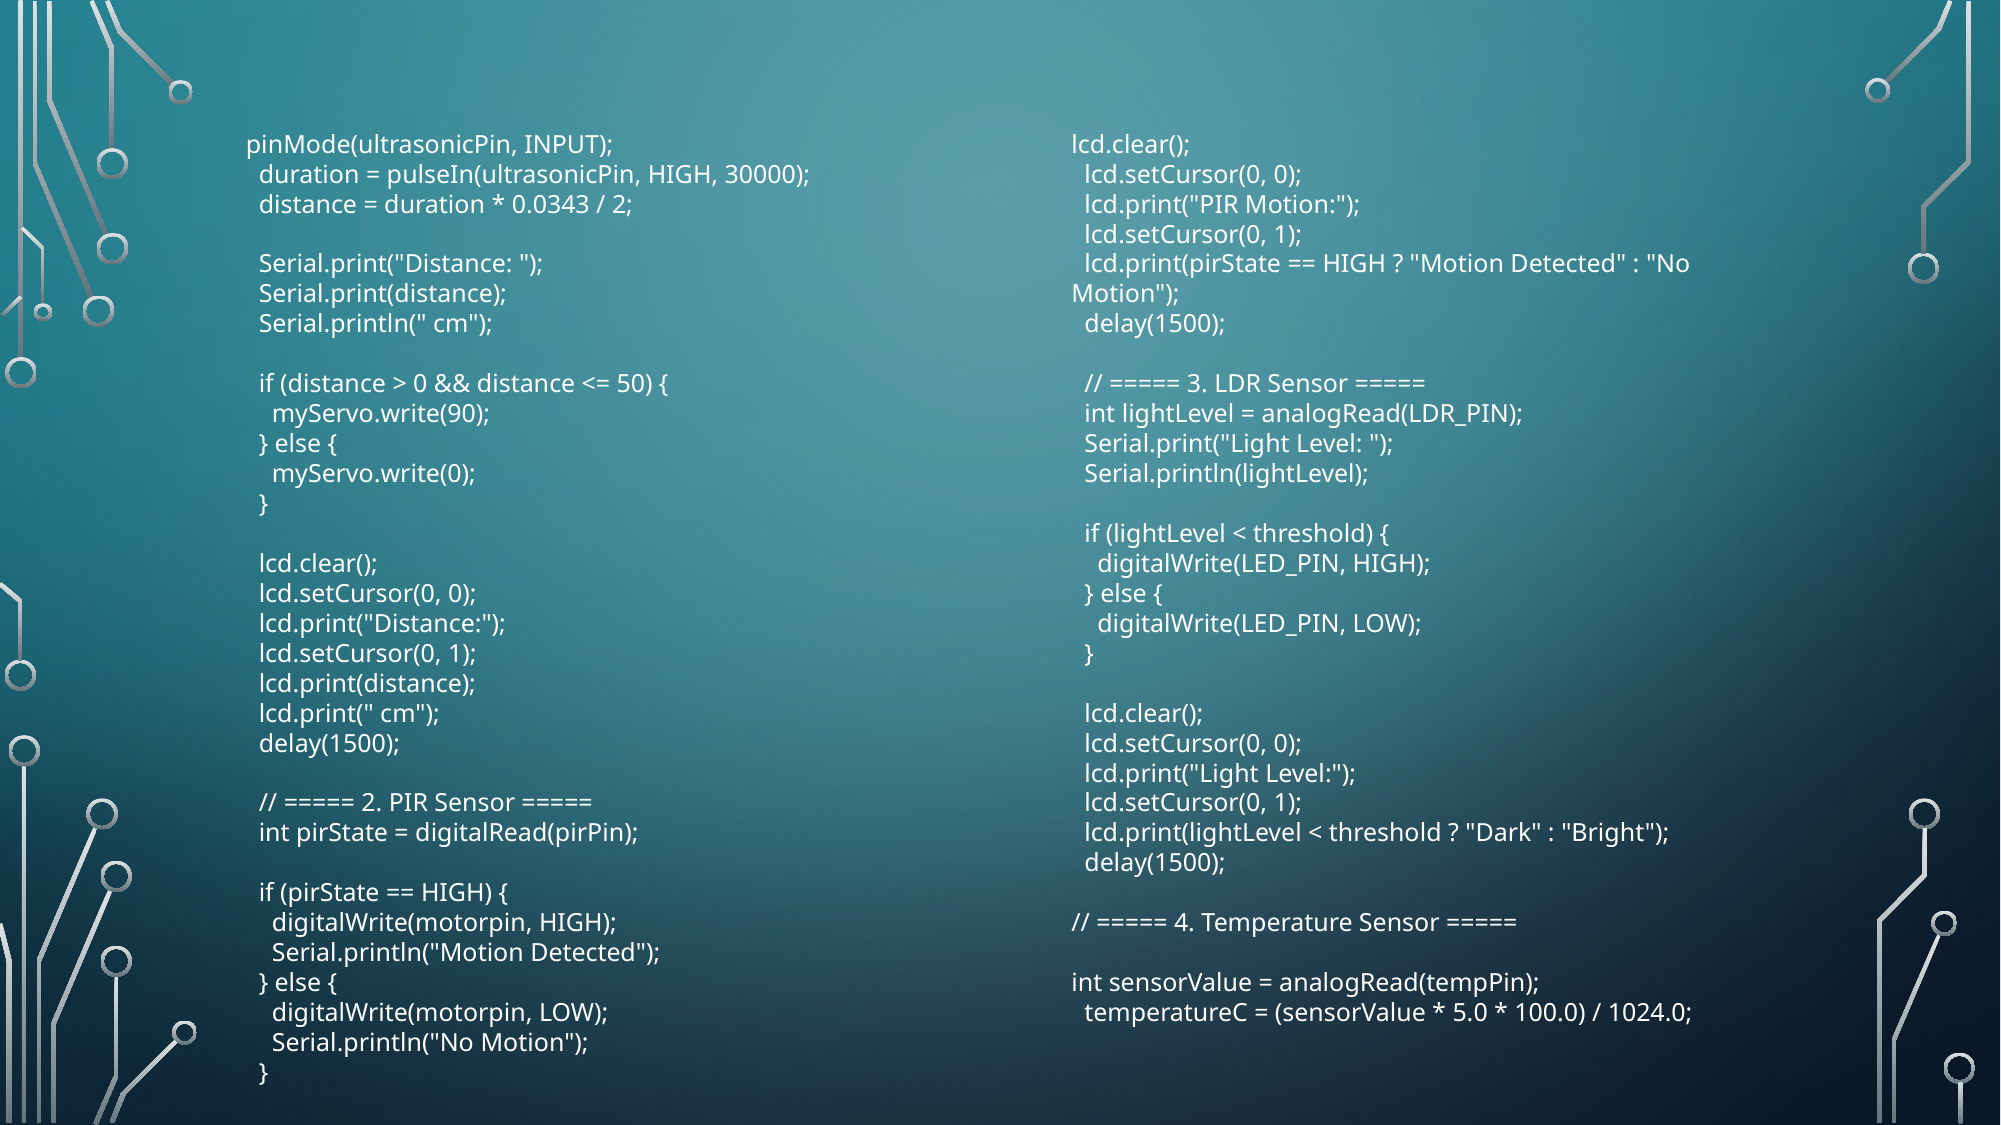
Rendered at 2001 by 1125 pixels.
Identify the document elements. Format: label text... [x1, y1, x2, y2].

text_box pinMode(ultrasonicPin, INPUT); duration = pulseIn(ultrasonicPin, HIGH, 30000); distance = duration * 0.0343 / 2; Serial.print("Distance: "); Serial.print(distance); Serial.println(" cm"); if (distance > 0 && distance <= 50) { myServo.write(90); } else { myServo.write(0); } lcd.clear(); lcd.setCursor(0, 0); lcd.print("Distance:"); lcd.setCursor(0, 1); lcd.print(distance); lcd.print(" cm"); delay(1500); // ===== 2. PIR Sensor ===== int pirState = digitalRead(pirPin); if (pirState == HIGH) { digitalWrite(motorpin, HIGH); Serial.println("Motion Detected"); } else { digitalWrite(motorpin, LOW); Serial.println("No Motion"); } [231, 120, 910, 1094]
text_box lcd.clear(); lcd.setCursor(0, 0); lcd.print("PIR Motion:"); lcd.setCursor(0, 1); lcd.print(pirState == HIGH ? "Motion Detected" : "No Motion"); delay(1500); // ===== 3. LDR Sensor ===== int lightLevel = analogRead(LDR_PIN); Serial.print("Light Level: "); Serial.println(lightLevel); if (lightLevel < threshold) { digitalWrite(LED_PIN, HIGH); } else { digitalWrite(LED_PIN, LOW); } lcd.clear(); lcd.setCursor(0, 0); lcd.print("Light Level:"); lcd.setCursor(0, 1); lcd.print(lightLevel < threshold ? "Dark" : "Bright"); delay(1500); // ===== 4. Temperature Sensor ===== int sensorValue = analogRead(tempPin); temperatureC = (sensorValue * 5.0 * 100.0) / 1024.0; [1056, 120, 1769, 1094]
